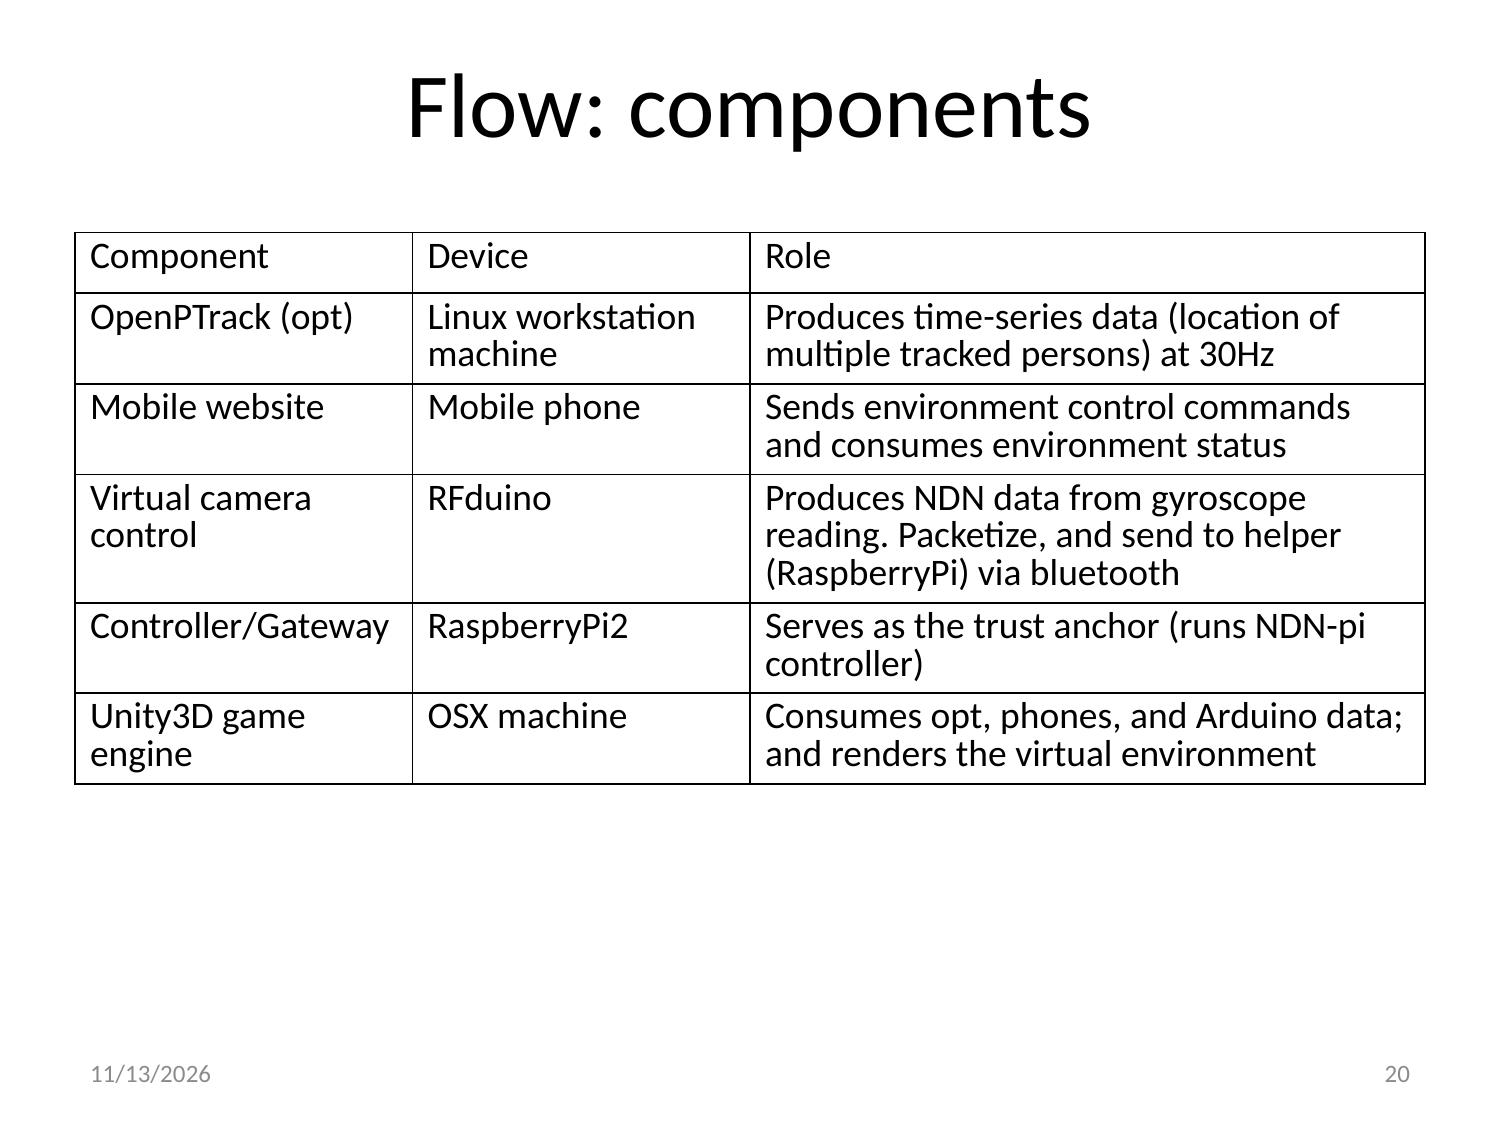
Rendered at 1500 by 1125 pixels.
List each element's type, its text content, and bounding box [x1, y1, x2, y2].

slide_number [75, 1077, 425, 1103]
table_cell Produces time-series data (location of multiple tracked persons) at 30Hz [751, 294, 1424, 383]
table_cell Consumes opt, phones, and Arduino data; and renders the virtual environment [751, 694, 1424, 783]
table_header Device [413, 233, 749, 292]
table_cell Serves as the trust anchor (runs NDN-pi controller) [751, 604, 1424, 692]
table_cell Linux workstation machine [413, 294, 749, 383]
table_cell Mobile phone [413, 385, 749, 474]
table_cell OpenPTrack (opt) [76, 294, 412, 383]
table_cell Unity3D game engine [76, 694, 412, 783]
table_cell Produces NDN data from gyroscope reading. Packetize, and send to helper (RaspberryPi) via bluetooth [751, 475, 1424, 602]
table_cell Controller/Gateway [76, 604, 412, 692]
table_cell RFduino [413, 475, 749, 602]
text_box [74, 877, 1449, 1077]
table_cell Sends environment control commands and consumes environment status [751, 385, 1424, 474]
table_cell RaspberryPi2 [413, 604, 749, 692]
table_cell Virtual camera control [76, 475, 412, 602]
slide_number 20 [1074, 1077, 1425, 1103]
table_cell Mobile website [76, 385, 412, 474]
table_header Component [76, 233, 412, 292]
title Flow: components [75, 20, 1425, 180]
table_cell OSX machine [413, 694, 749, 783]
table_header Role [751, 233, 1424, 292]
